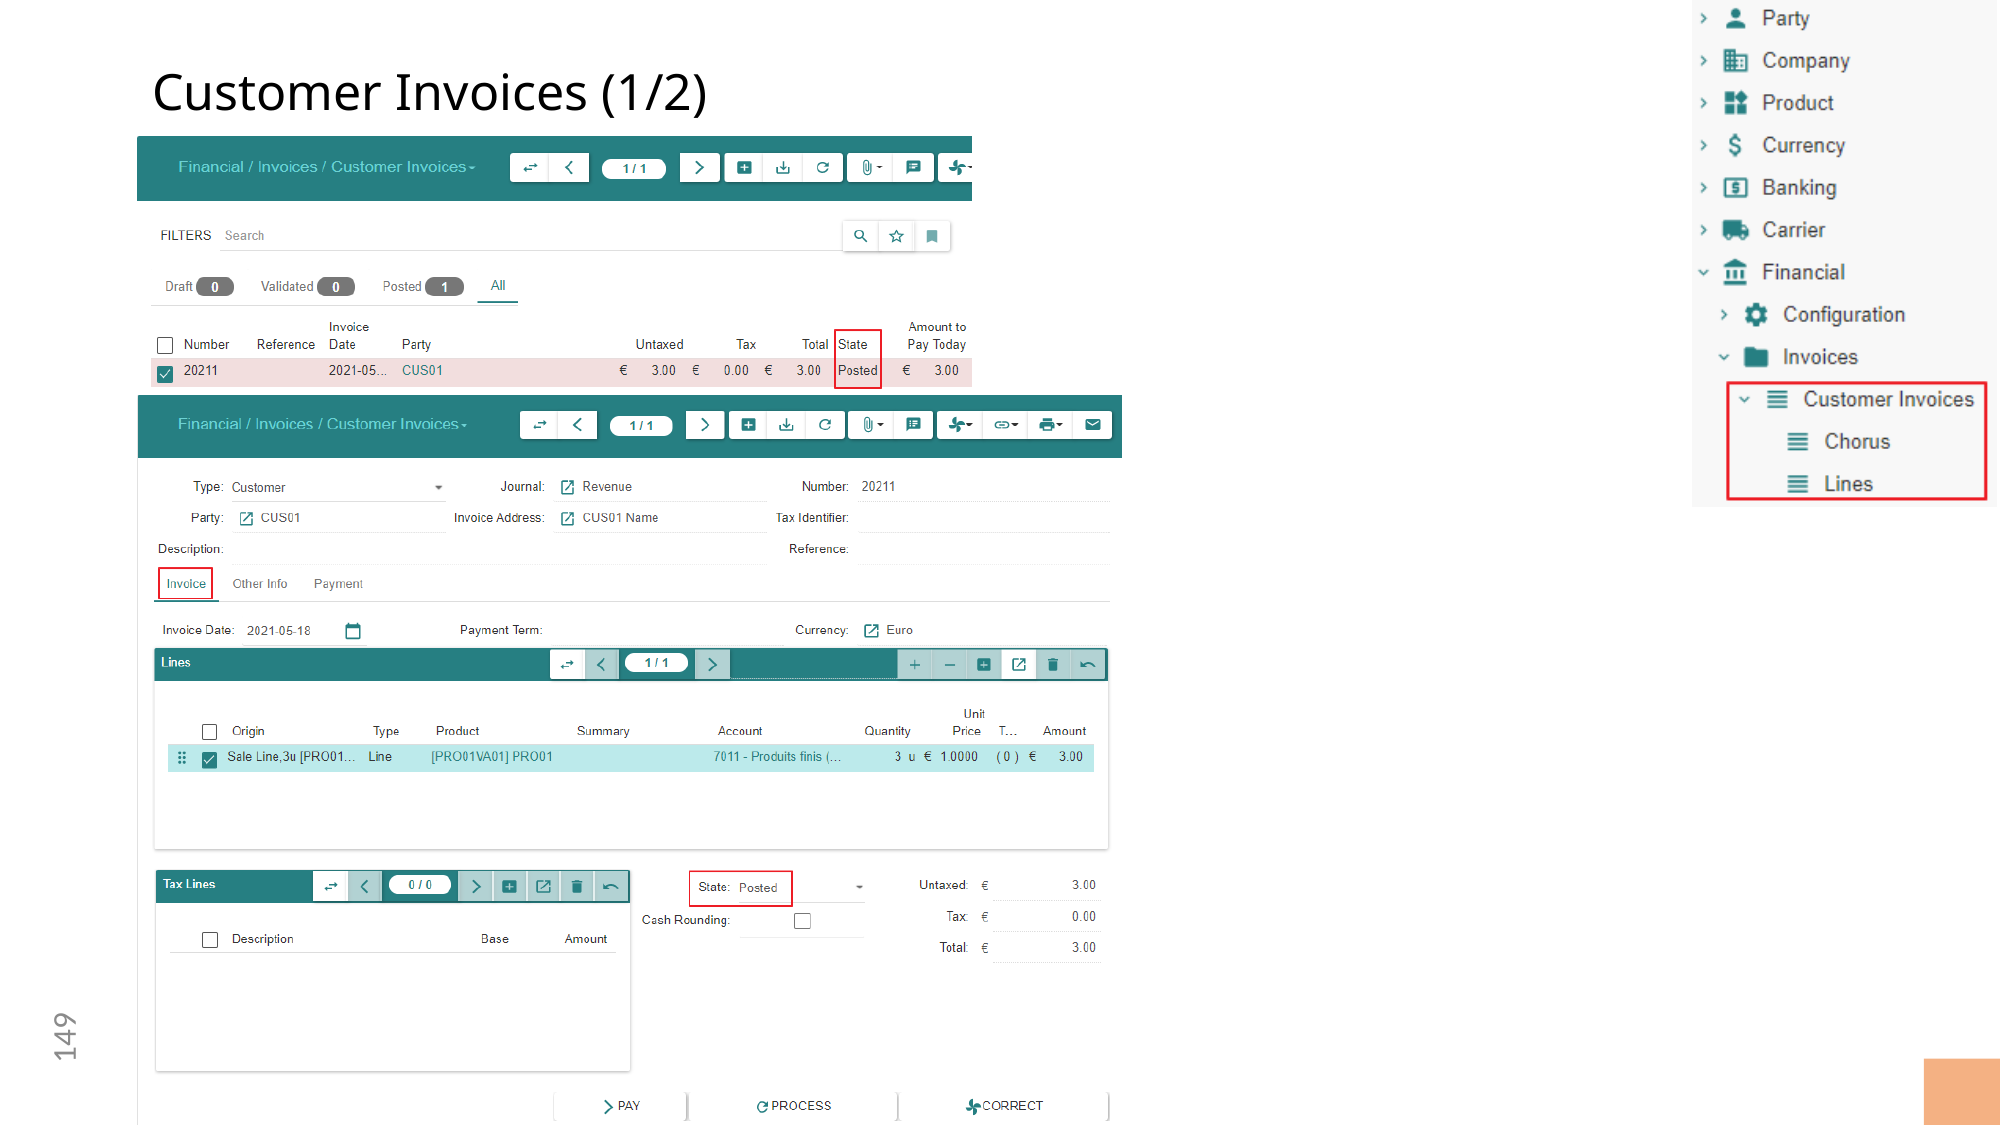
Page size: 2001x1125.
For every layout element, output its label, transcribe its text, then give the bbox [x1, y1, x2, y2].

picture [1692, 0, 1997, 507]
title Customer Invoices (1/2) [137, 59, 1692, 136]
text_box [1923, 1058, 2000, 1125]
picture [137, 134, 972, 391]
slide_number 149 [32, 969, 93, 1108]
picture [137, 395, 1122, 1125]
